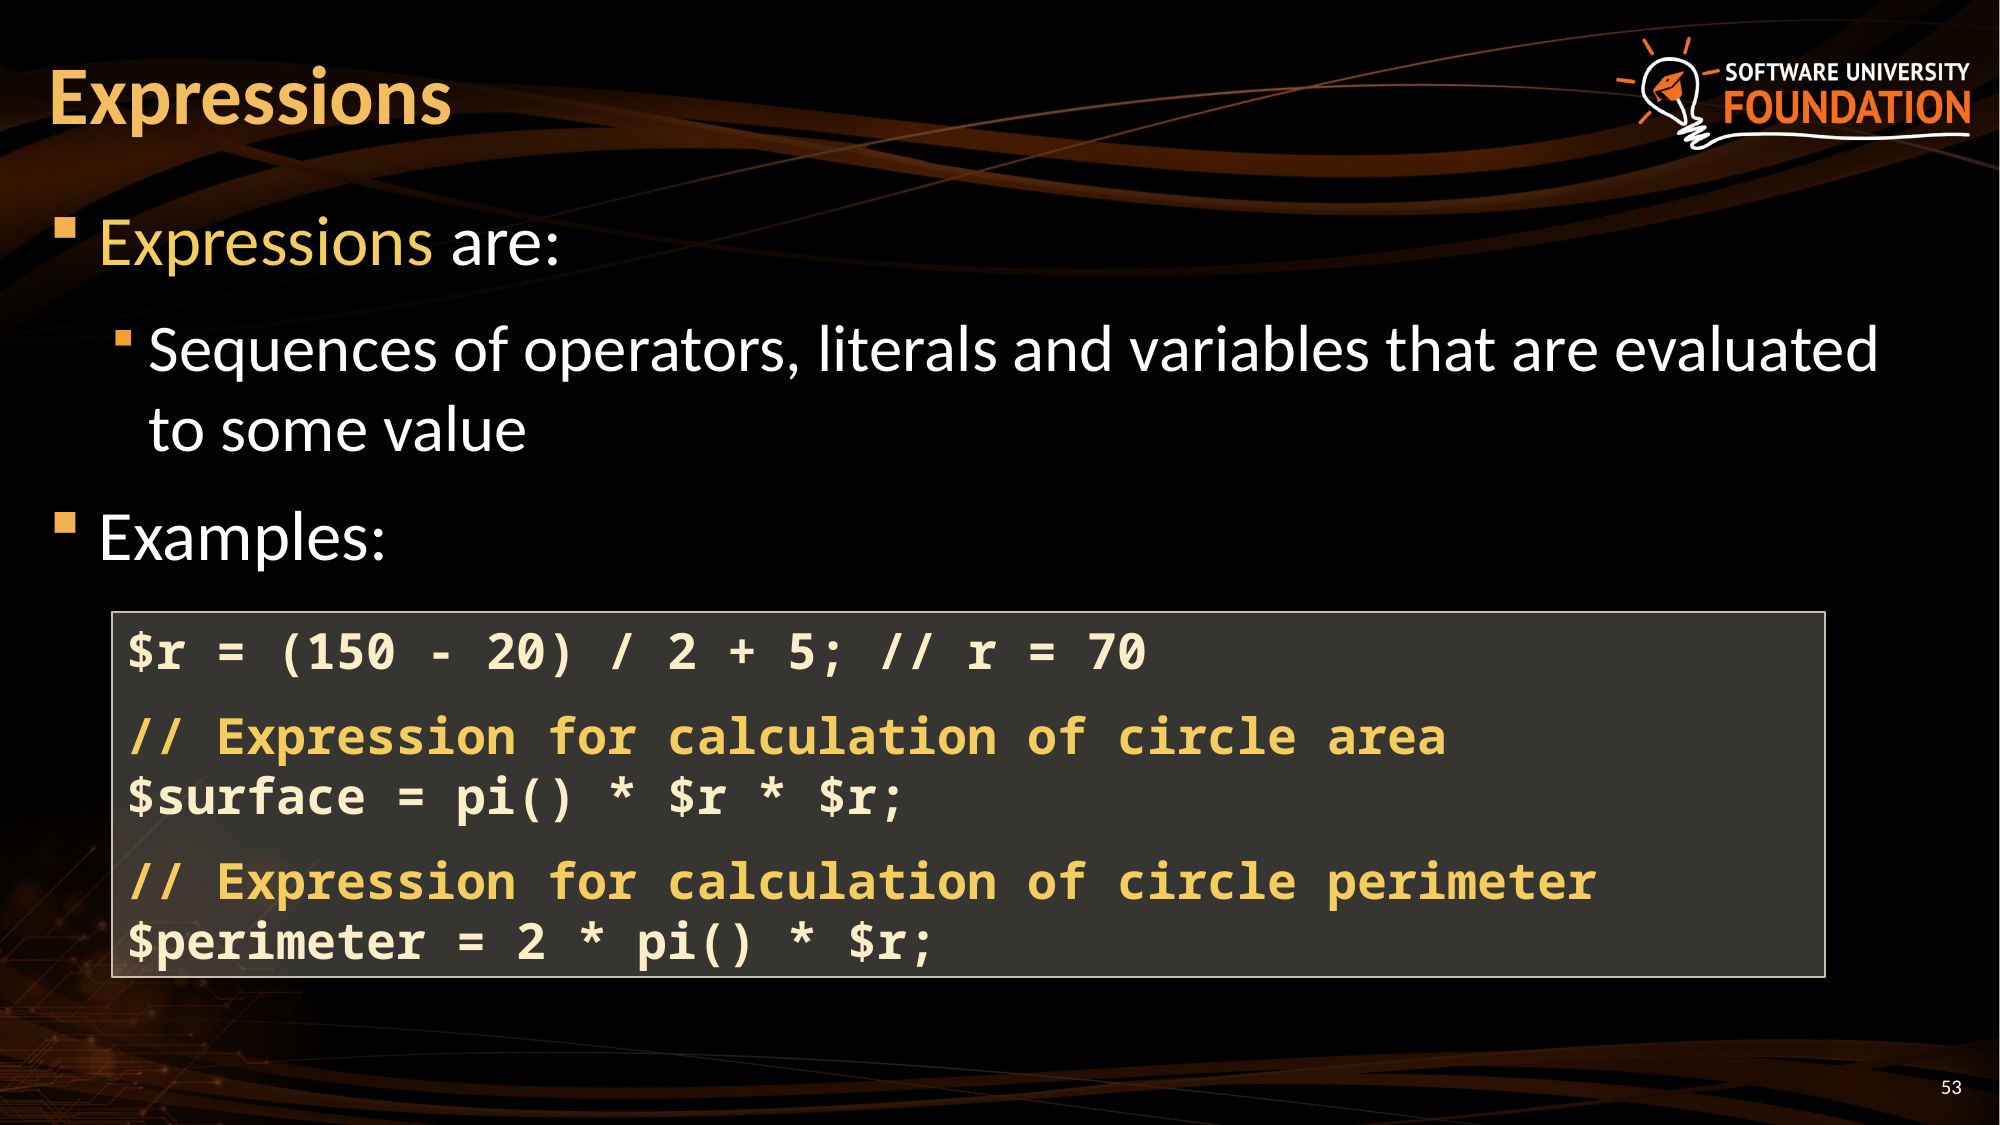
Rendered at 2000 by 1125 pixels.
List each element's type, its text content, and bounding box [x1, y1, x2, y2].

text_box $r = (150 - 20) / 2 + 5; // r = 70 // Expression for calculation of circle area $surface = pi() * $r * $r; // Expression for calculation of circle perimeter $perimeter = 2 * pi() * $r; [112, 612, 1825, 978]
list Expressions are: Sequences of operators, literals and variables that are evaluated to some value Examples: [31, 188, 1968, 1103]
title Expressions [30, 6, 1602, 189]
picture [0, 0, 2000, 1125]
